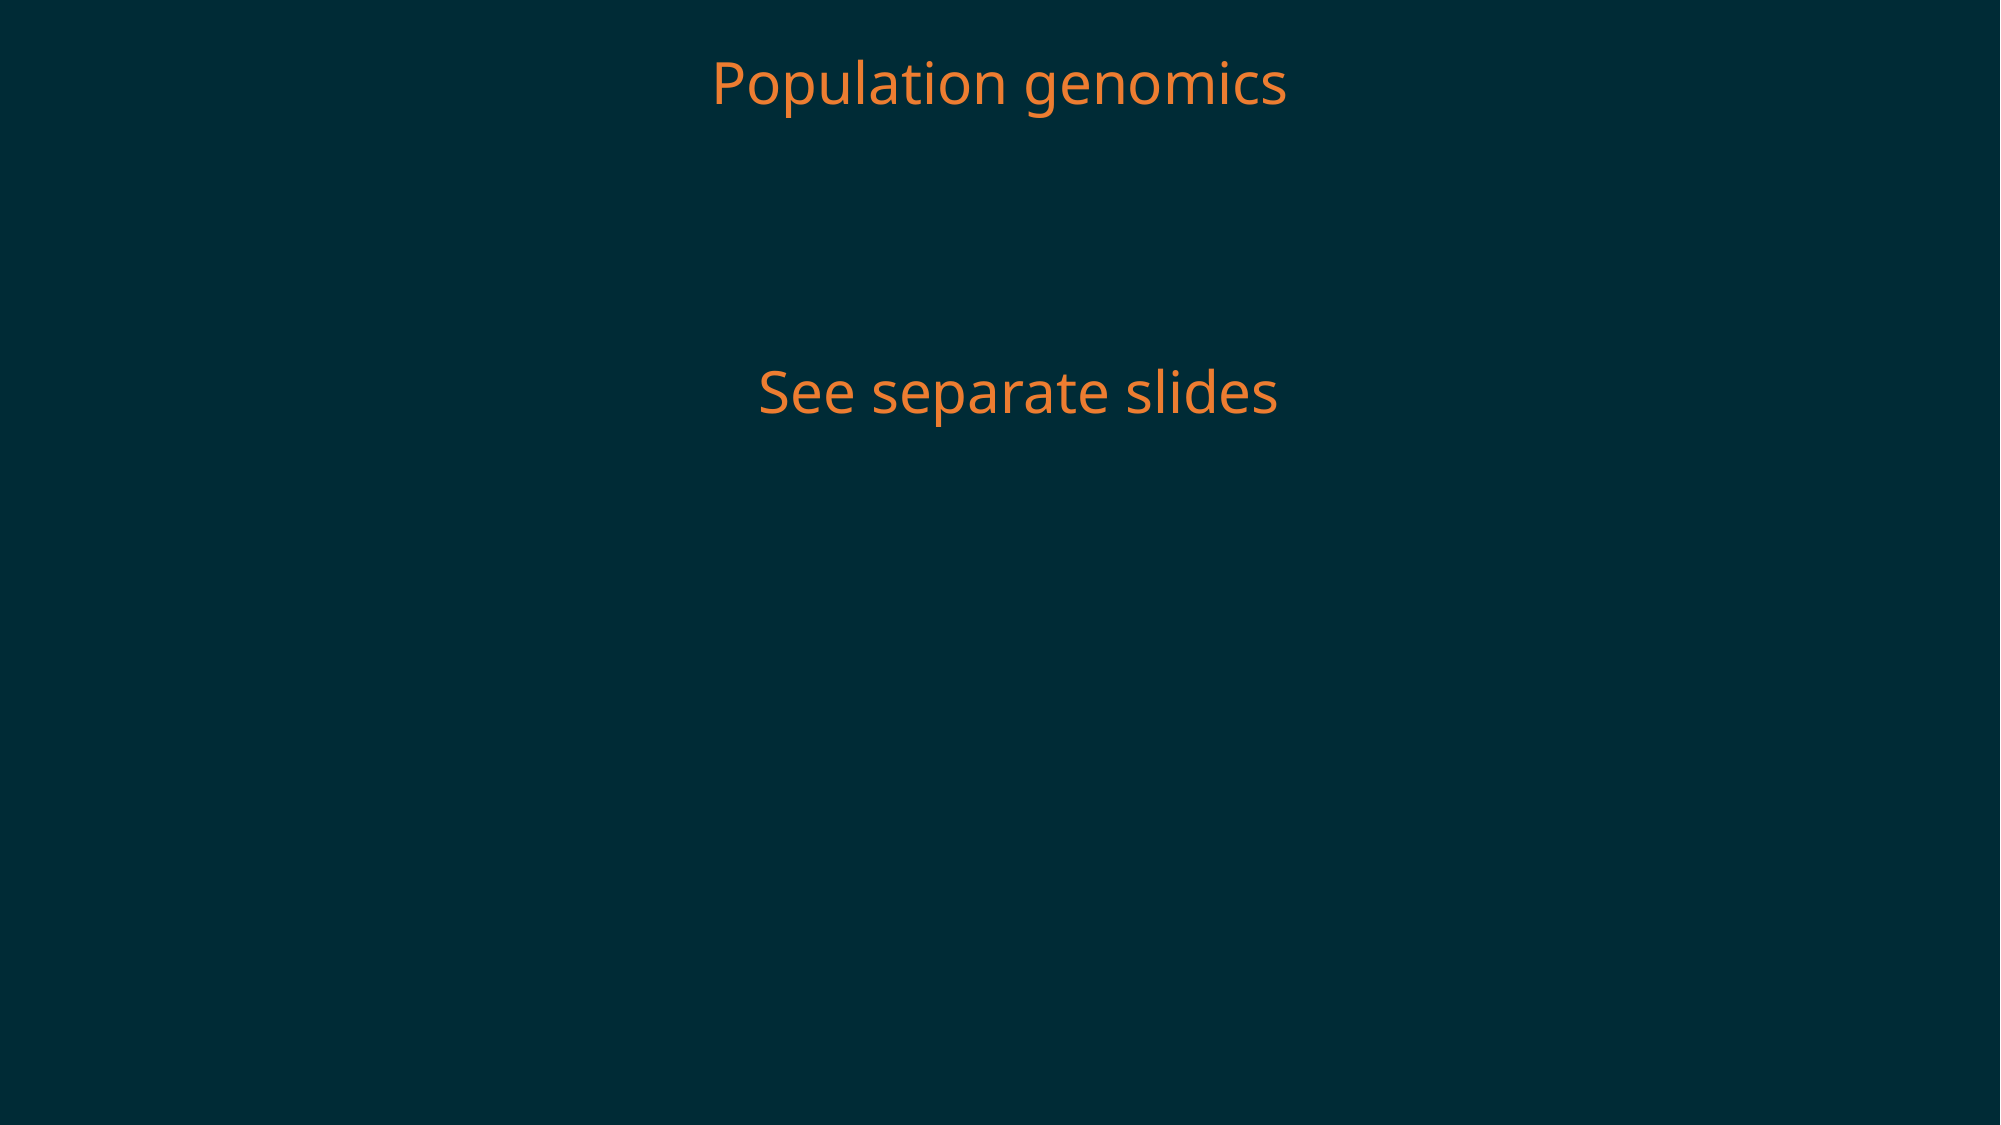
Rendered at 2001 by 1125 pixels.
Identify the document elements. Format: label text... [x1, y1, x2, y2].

text_box See separate slides [743, 348, 1838, 433]
text_box Population genomics [0, 38, 2000, 124]
